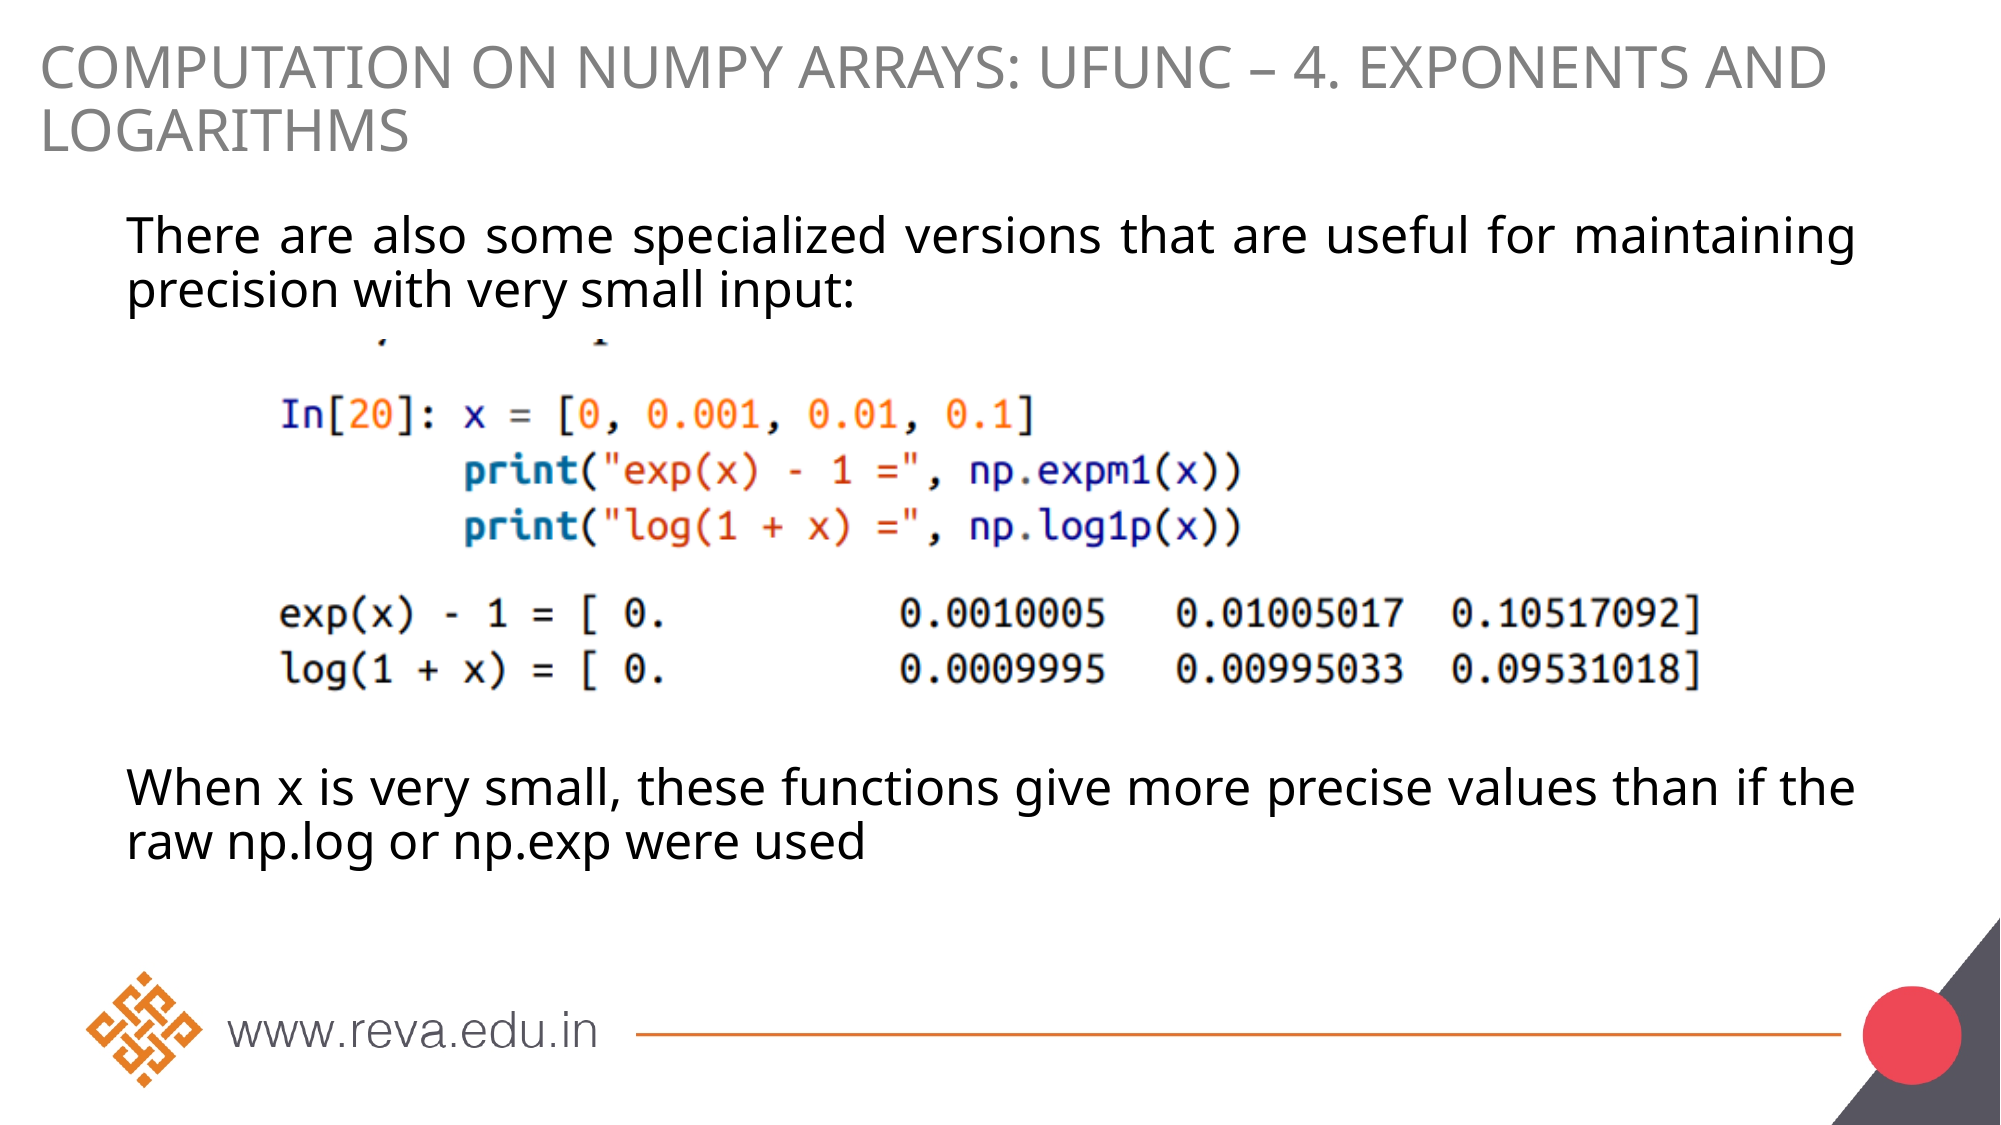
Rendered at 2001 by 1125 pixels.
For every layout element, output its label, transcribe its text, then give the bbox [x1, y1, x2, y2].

picture [0, 0, 2000, 1125]
title Computation on NumPy Arrays: UFunc – 4. Exponents and logarithms [24, 32, 1911, 170]
list There are also some specialized versions that are useful for maintaining precision with very small input: When x is very small, these functions give more precise values than if the raw np.log or np.exp were used [111, 202, 1873, 693]
